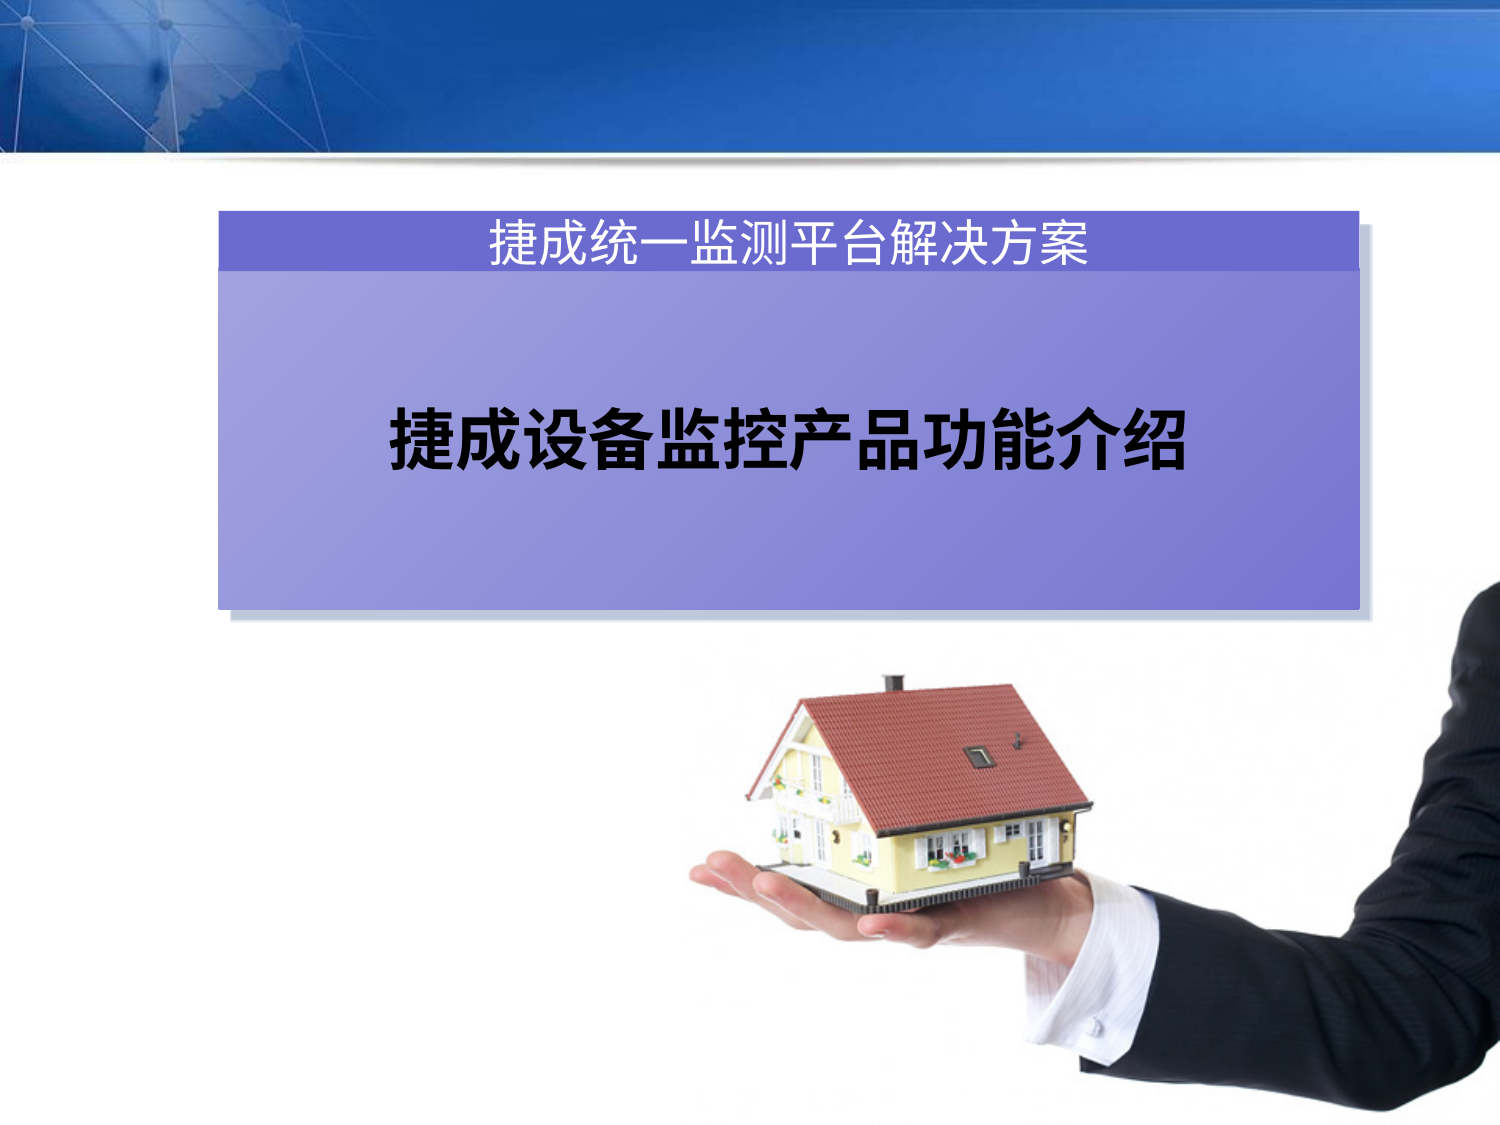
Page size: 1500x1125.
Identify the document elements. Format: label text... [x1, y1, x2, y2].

picture [0, 0, 1500, 1125]
text_box 捷成统一监测平台解决方案 [218, 210, 1360, 272]
text_box 捷成设备监控产品功能介绍 [218, 272, 1360, 610]
